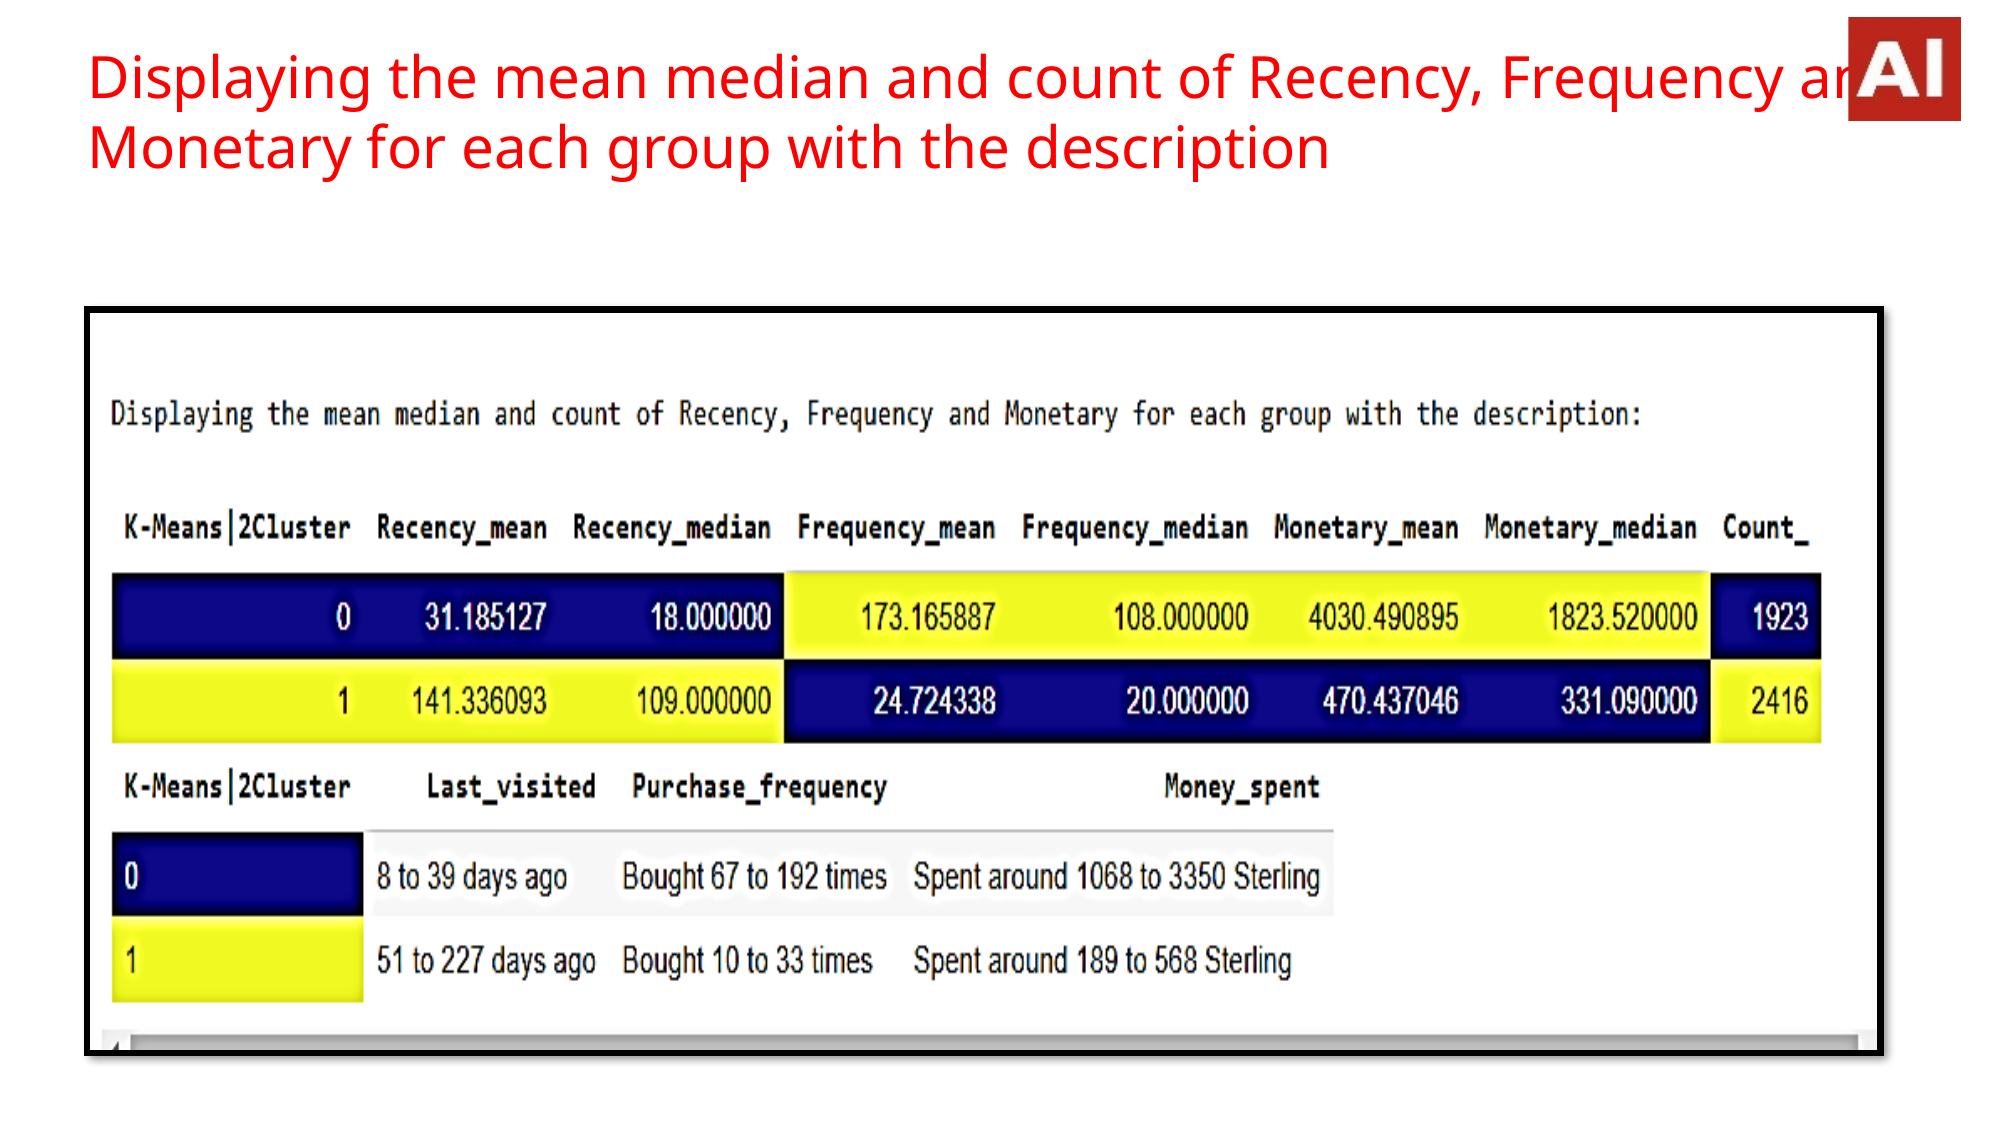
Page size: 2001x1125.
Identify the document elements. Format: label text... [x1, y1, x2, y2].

picture [89, 312, 1878, 1051]
title Displaying the mean median and count of Recency, Frequency and Monetary for each group with the description [87, 39, 2000, 178]
text_box [1848, 17, 1961, 121]
